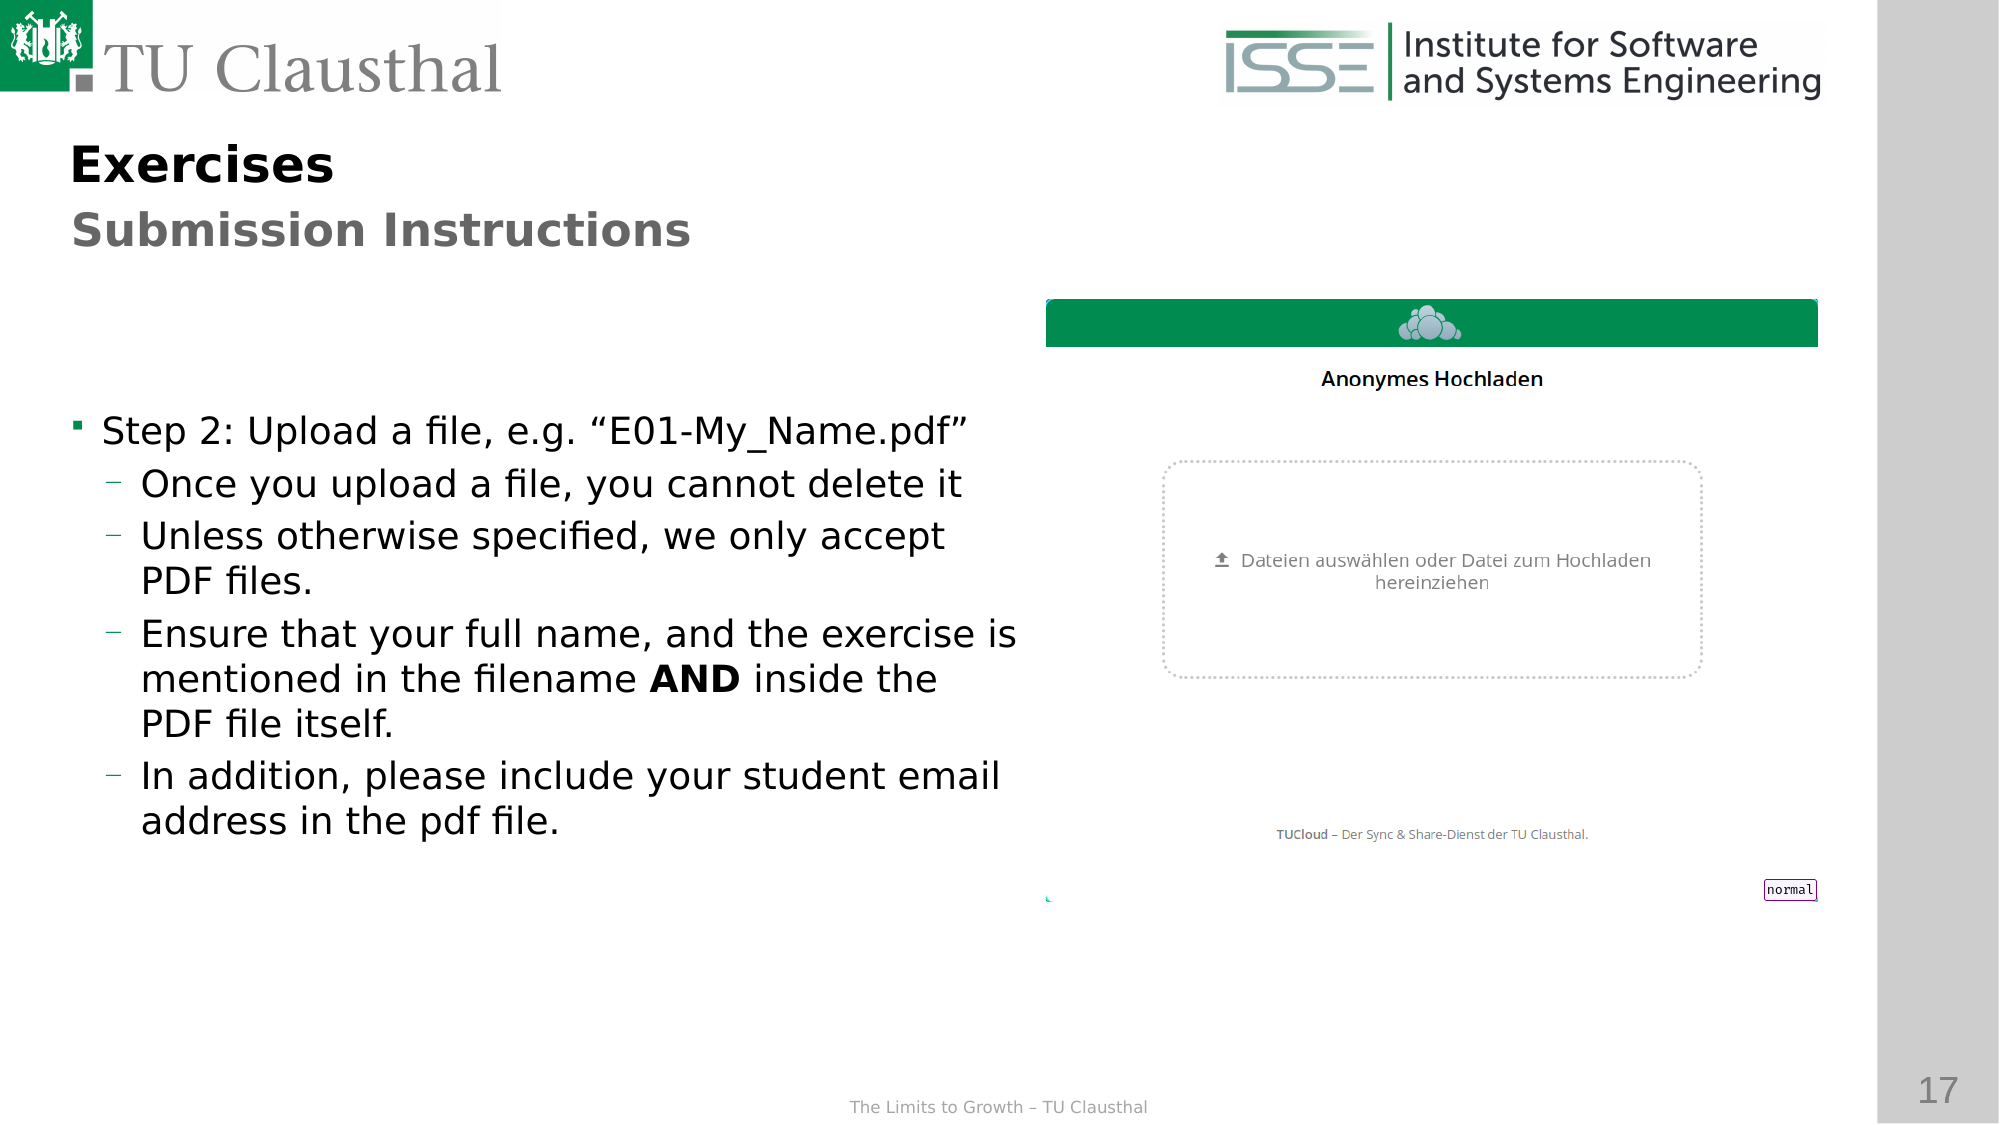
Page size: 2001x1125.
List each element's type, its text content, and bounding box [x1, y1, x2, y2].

picture [1046, 299, 1818, 902]
picture [1218, 22, 1826, 107]
picture [0, 0, 501, 92]
text_box Step 2: Upload a file, e.g. “E01-My_Name.pdf” Once you upload a file, you cannot delete it Unless otherwise specified, we only accept PDF files. Ensure that your full name, and the exercise is mentioned in the filename AND inside the PDF file itself. In addition, please include your student email address in the pdf file. etc. follow on the next slides (Examination) [54, 207, 1034, 1034]
text_box Exercises [54, 125, 1818, 207]
text_box Submission Instructions [70, 188, 1767, 267]
